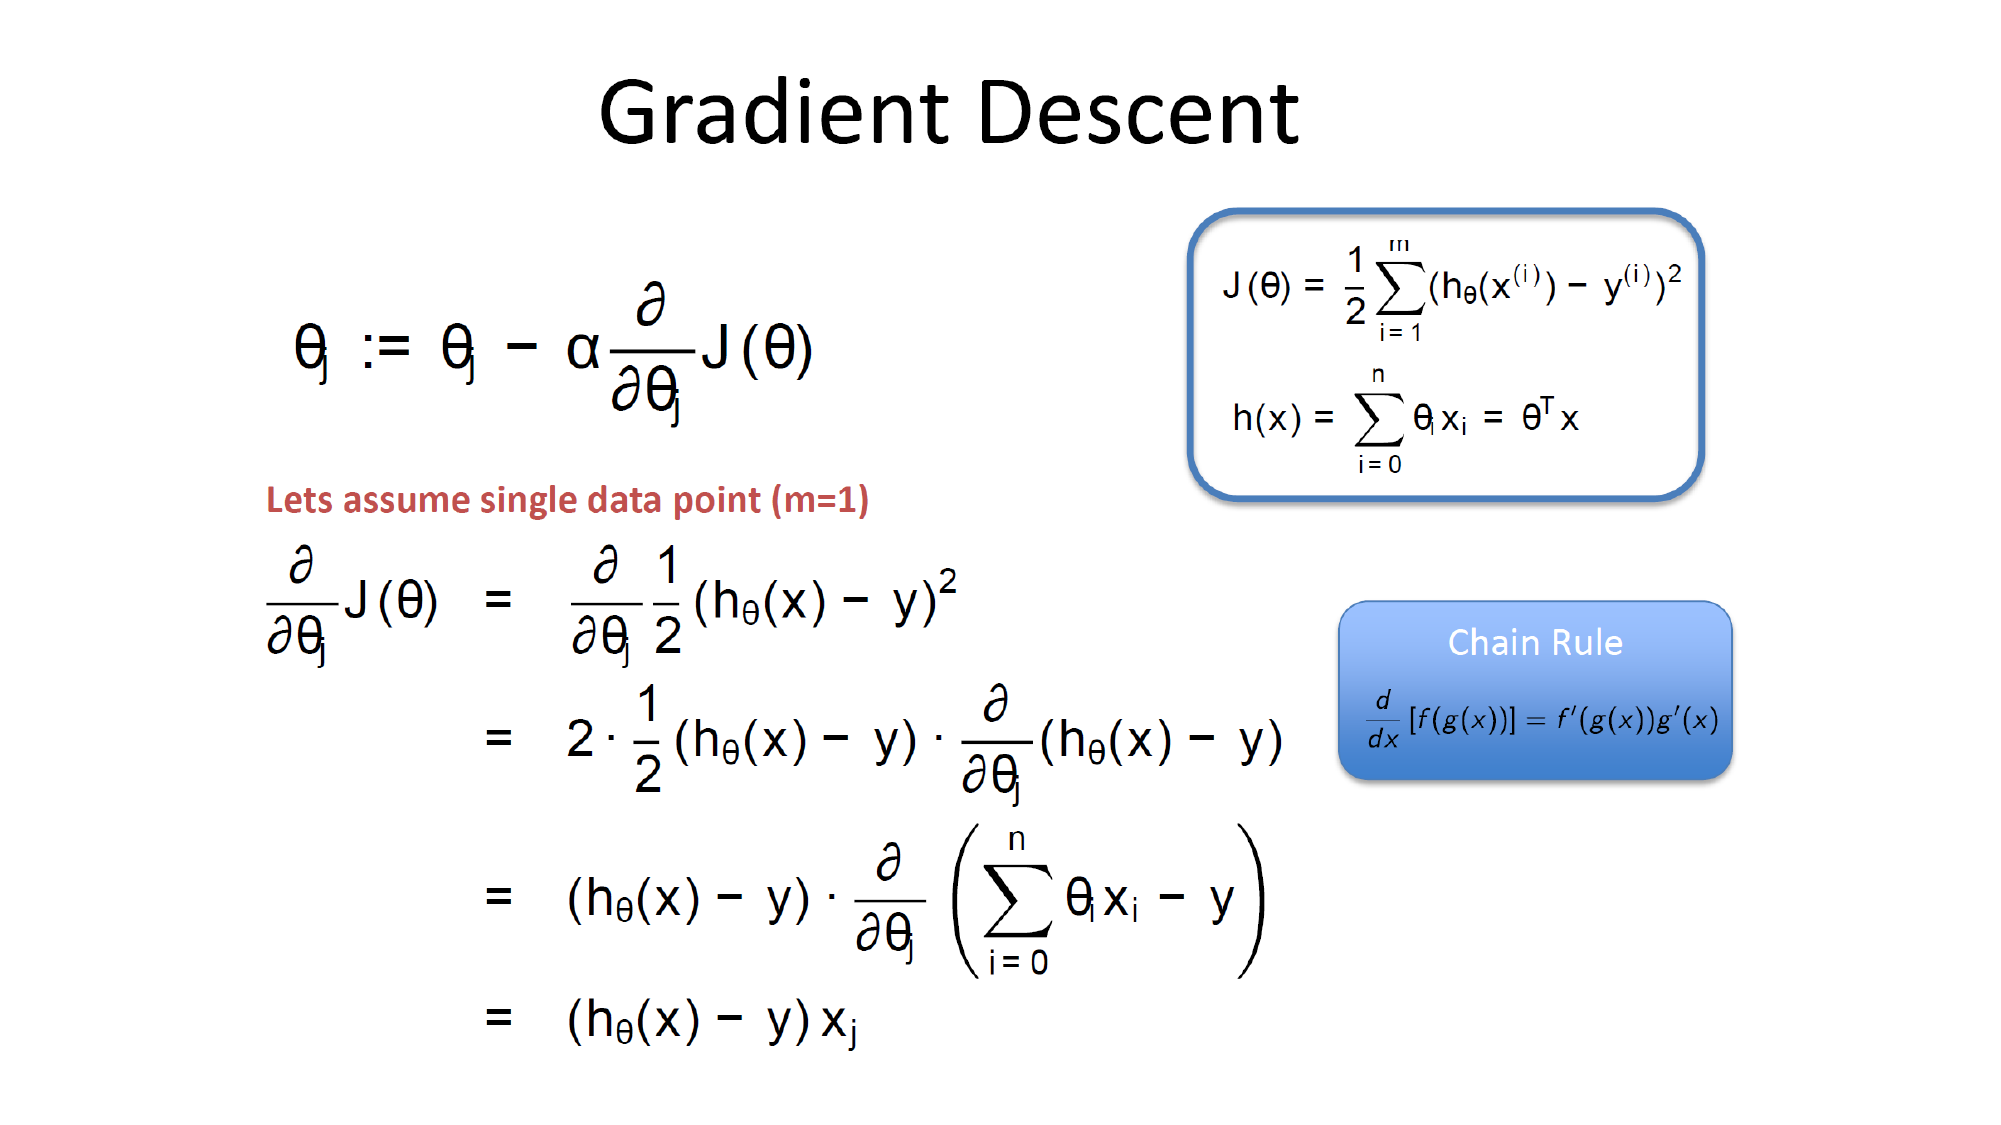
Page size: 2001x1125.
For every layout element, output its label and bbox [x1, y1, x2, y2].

picture [213, 42, 1745, 1101]
